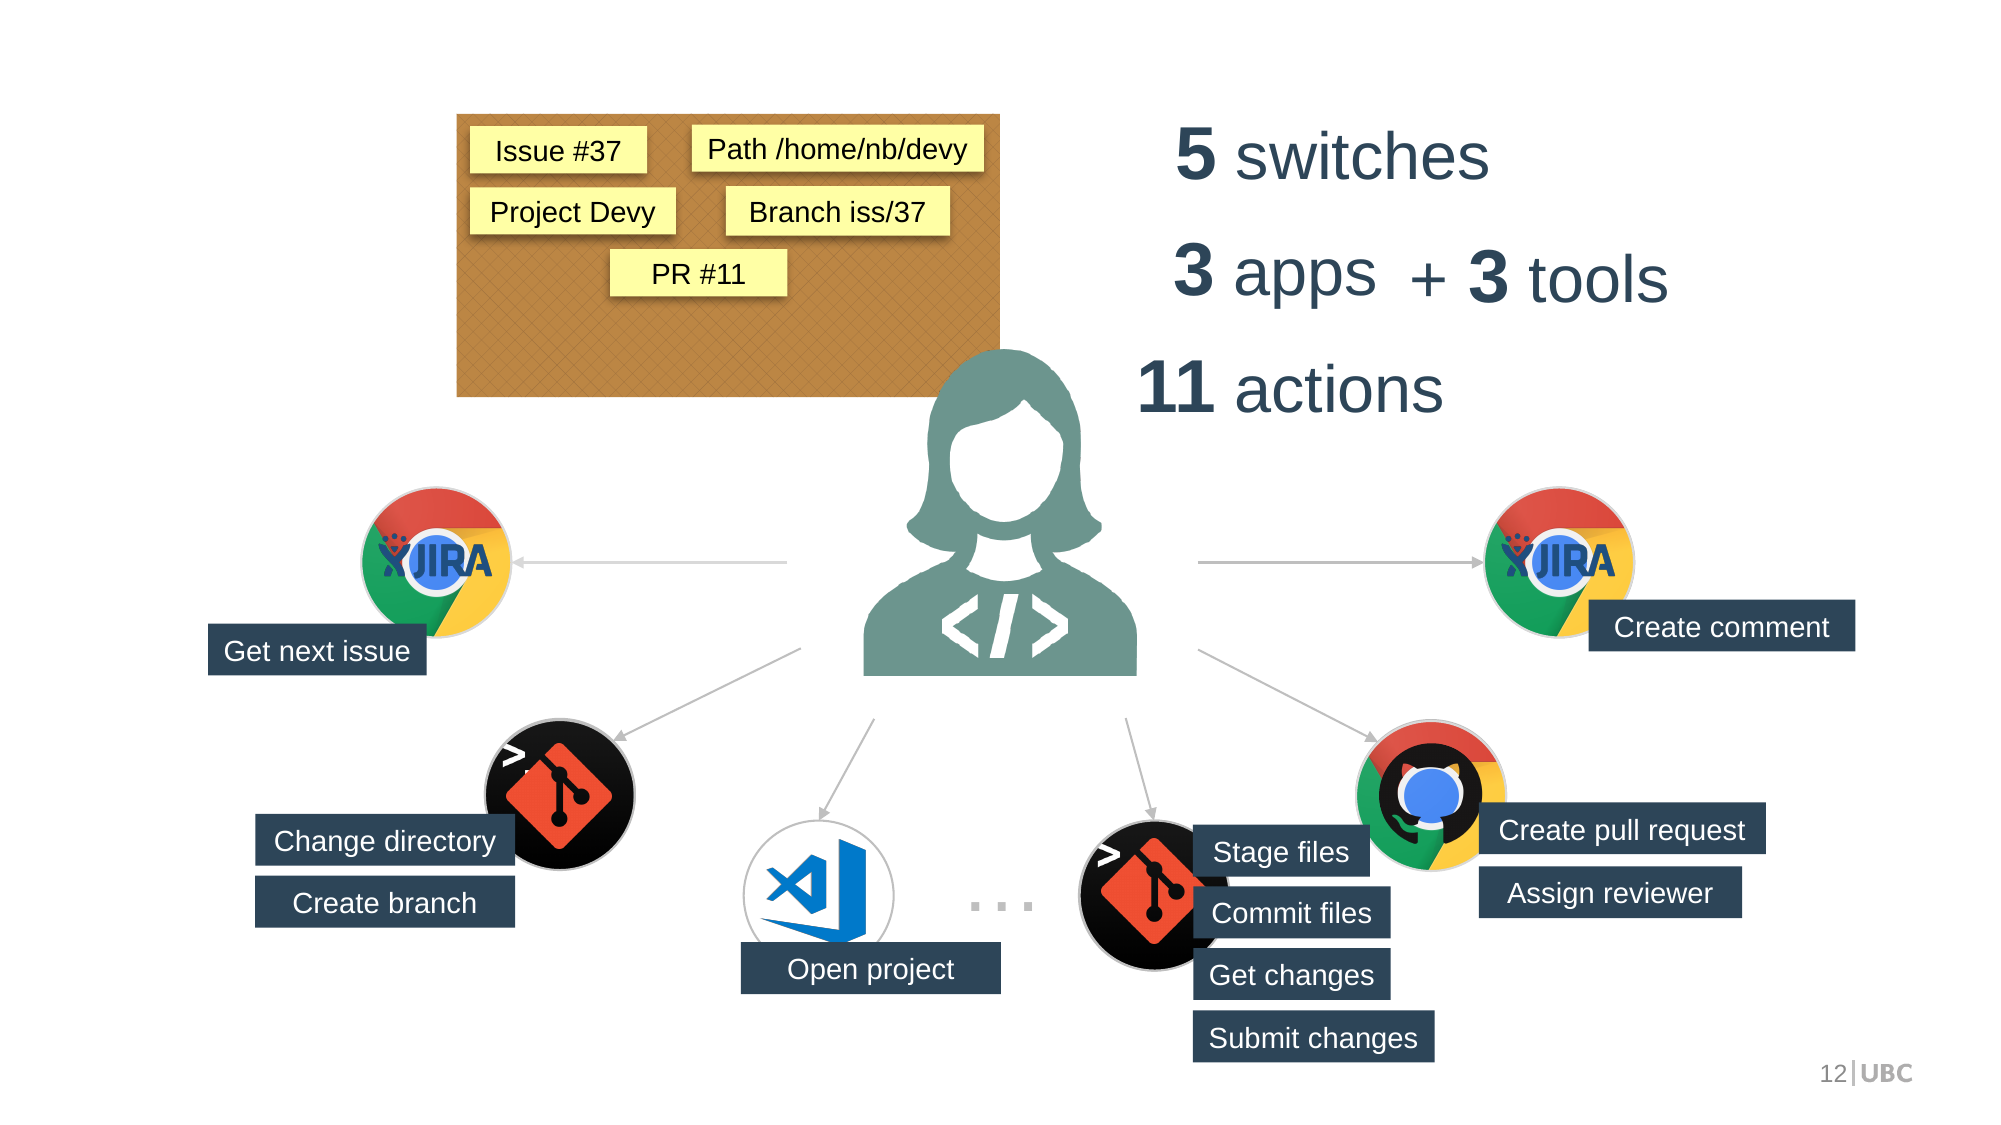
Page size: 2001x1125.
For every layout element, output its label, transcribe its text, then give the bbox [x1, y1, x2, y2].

text_box + 3 tools [1394, 220, 1685, 325]
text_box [208, 599, 1856, 1063]
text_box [1182, 487, 1635, 599]
picture [818, 330, 1182, 694]
text_box 3 apps [1158, 212, 1394, 318]
text_box 11 actions [1121, 329, 1461, 435]
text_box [376, 517, 818, 599]
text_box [1182, 517, 1619, 599]
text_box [361, 487, 818, 599]
text_box 5 switches [1160, 97, 1507, 203]
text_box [456, 113, 1000, 398]
slide_number 12 [1412, 1042, 1863, 1103]
